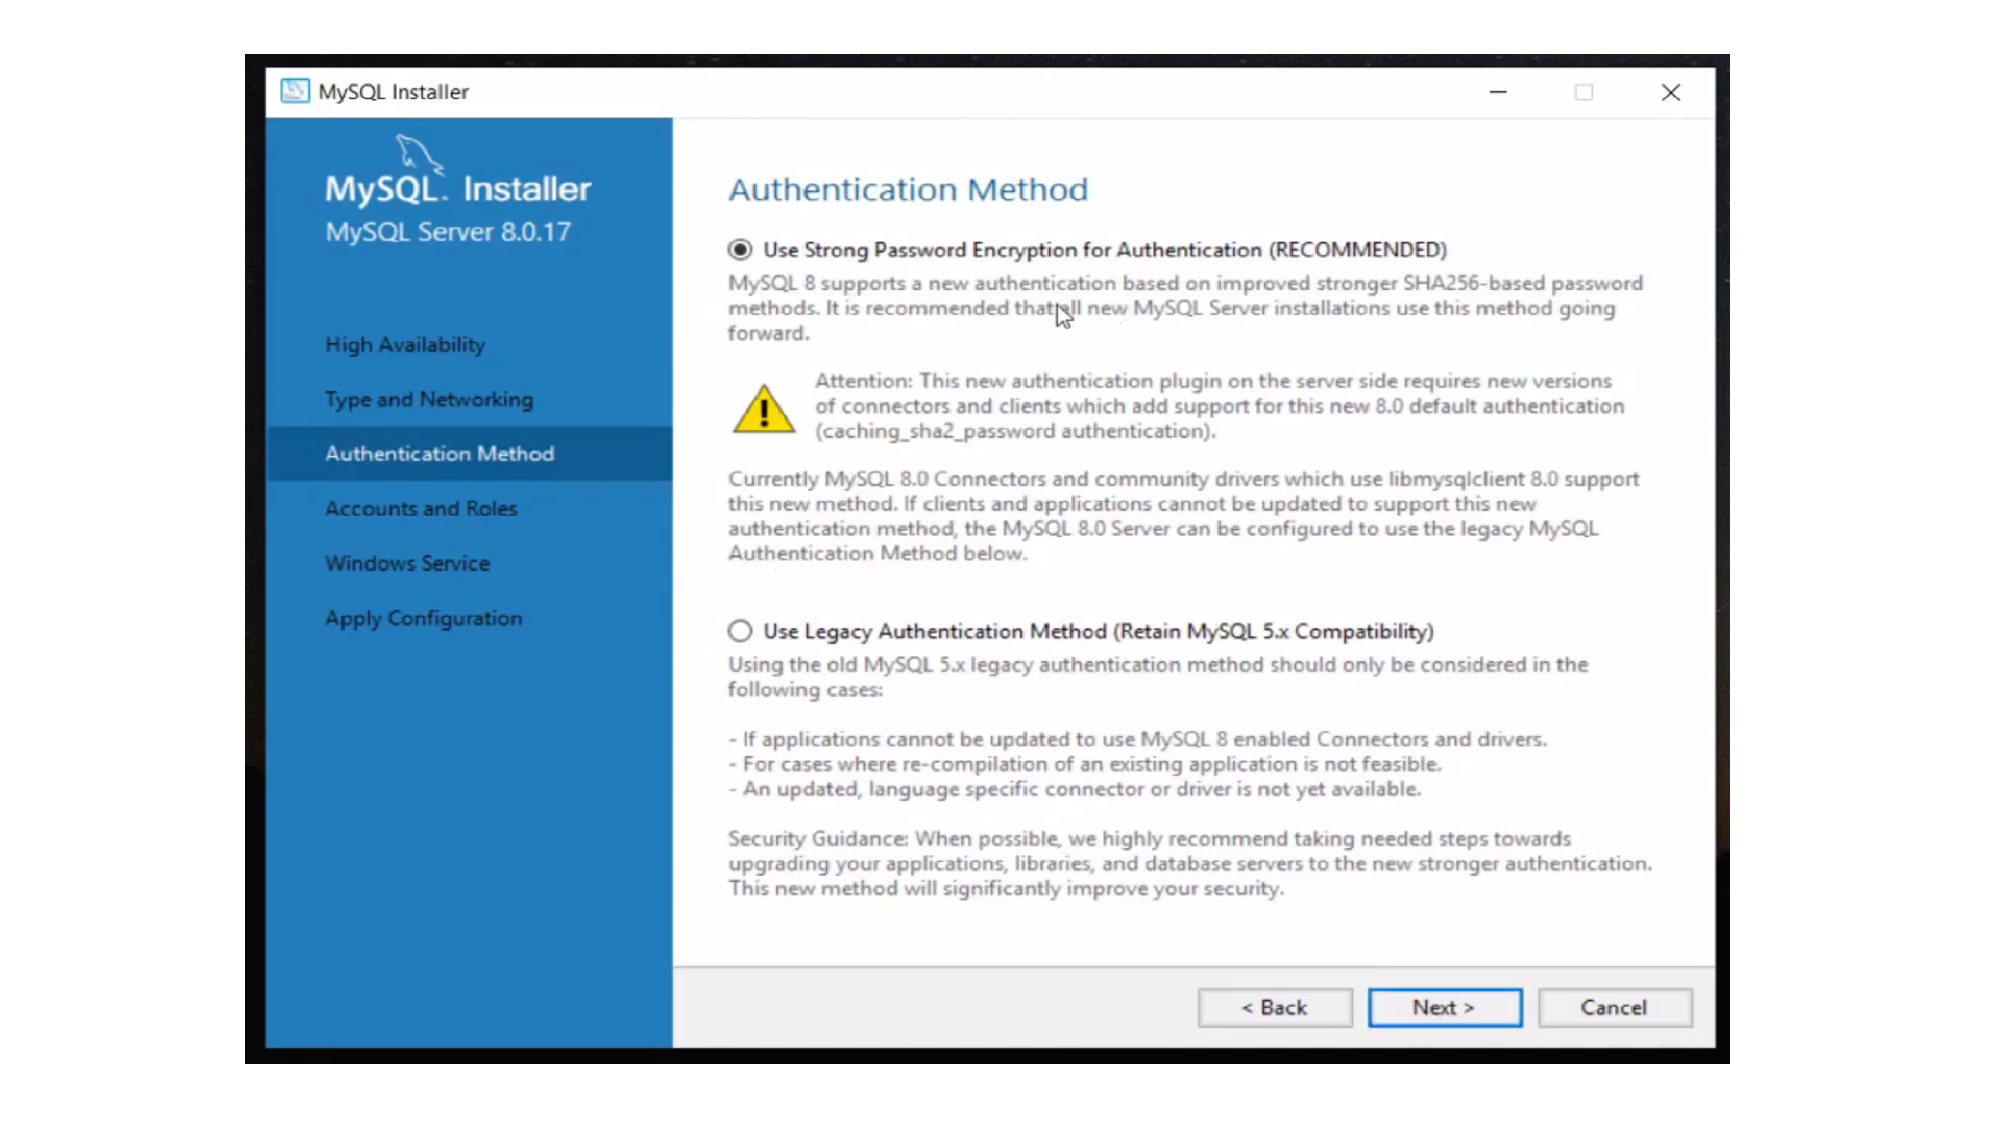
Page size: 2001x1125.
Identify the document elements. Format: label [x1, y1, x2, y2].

picture [245, 54, 1730, 1064]
